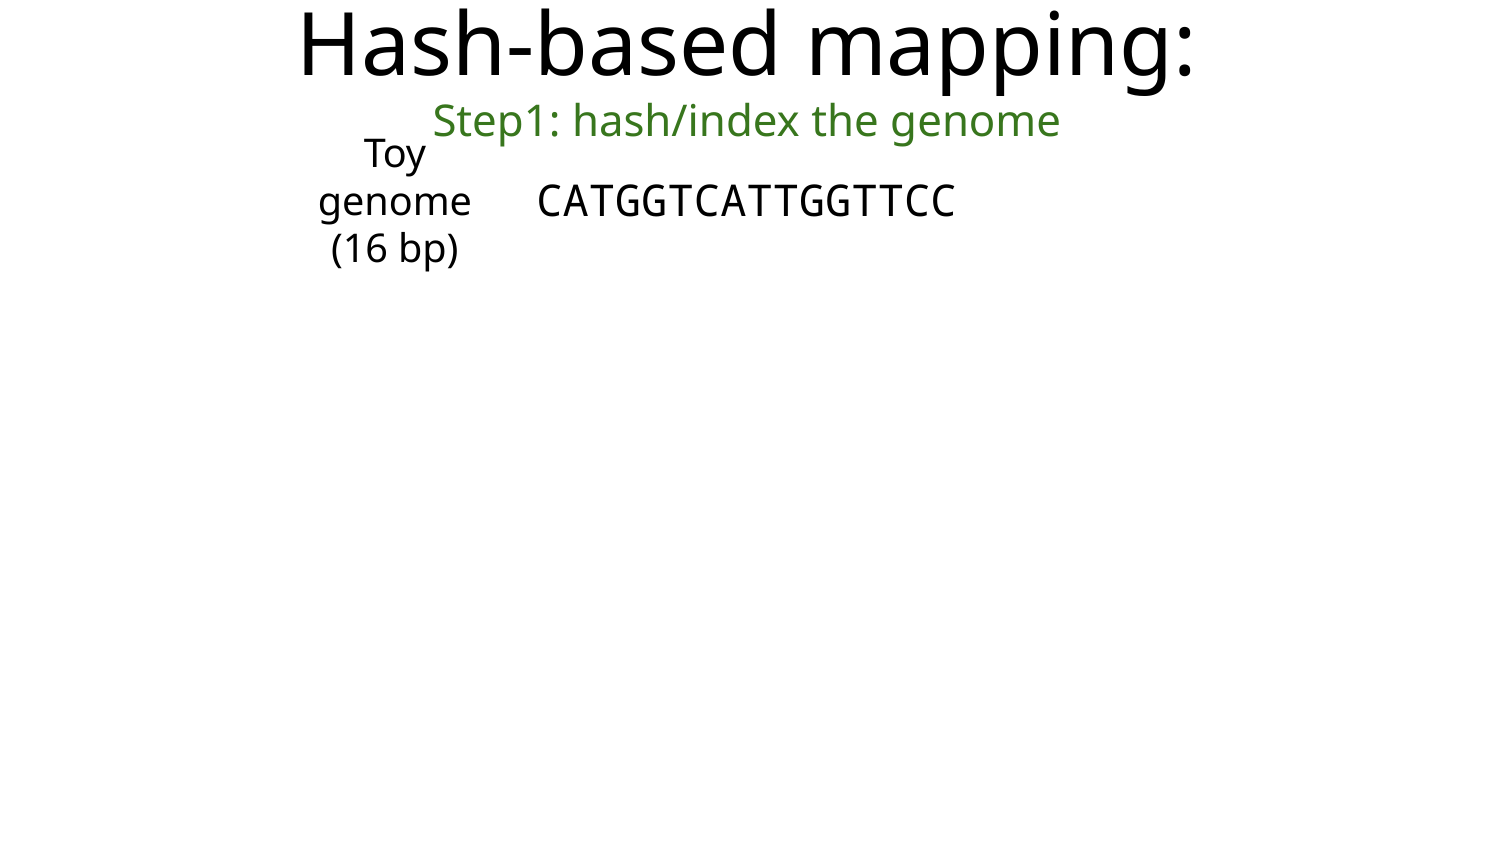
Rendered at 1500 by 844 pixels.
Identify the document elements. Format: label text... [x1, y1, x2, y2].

text_box CATGGTCATTGGTTCC [514, 172, 978, 226]
text_box Toy genome (16 bp) [312, 169, 478, 230]
text_box Hash-based mapping: Step1: hash/index the genome [61, 0, 1433, 133]
